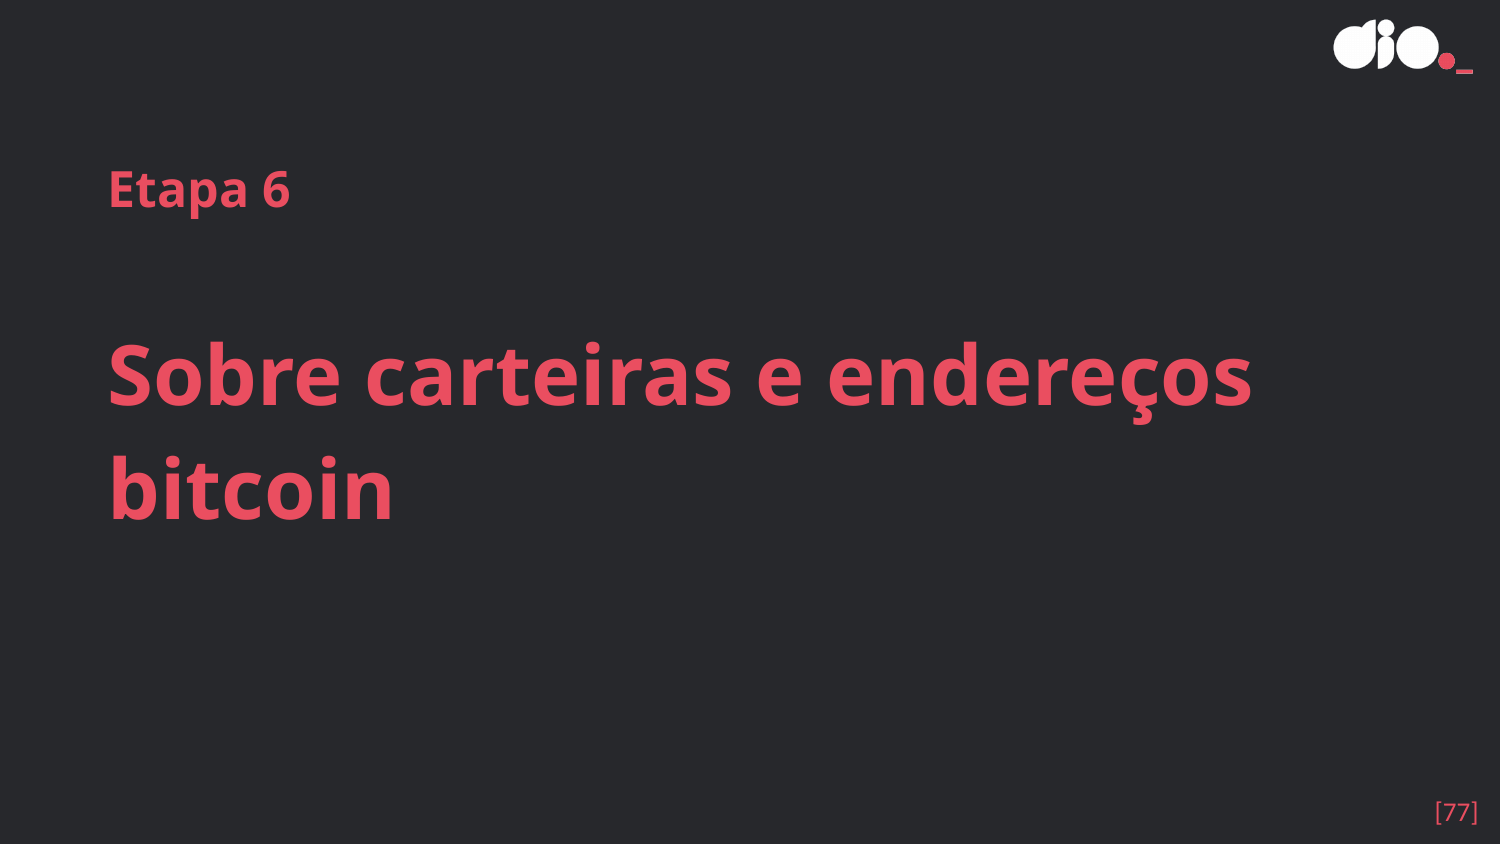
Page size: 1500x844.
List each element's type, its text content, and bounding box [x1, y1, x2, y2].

text_box Sobre carteiras e endereços bitcoin [92, 292, 1309, 558]
slide_number [77] [1403, 779, 1494, 844]
picture [1332, 19, 1474, 75]
text_box Etapa 6 [92, 142, 1309, 223]
